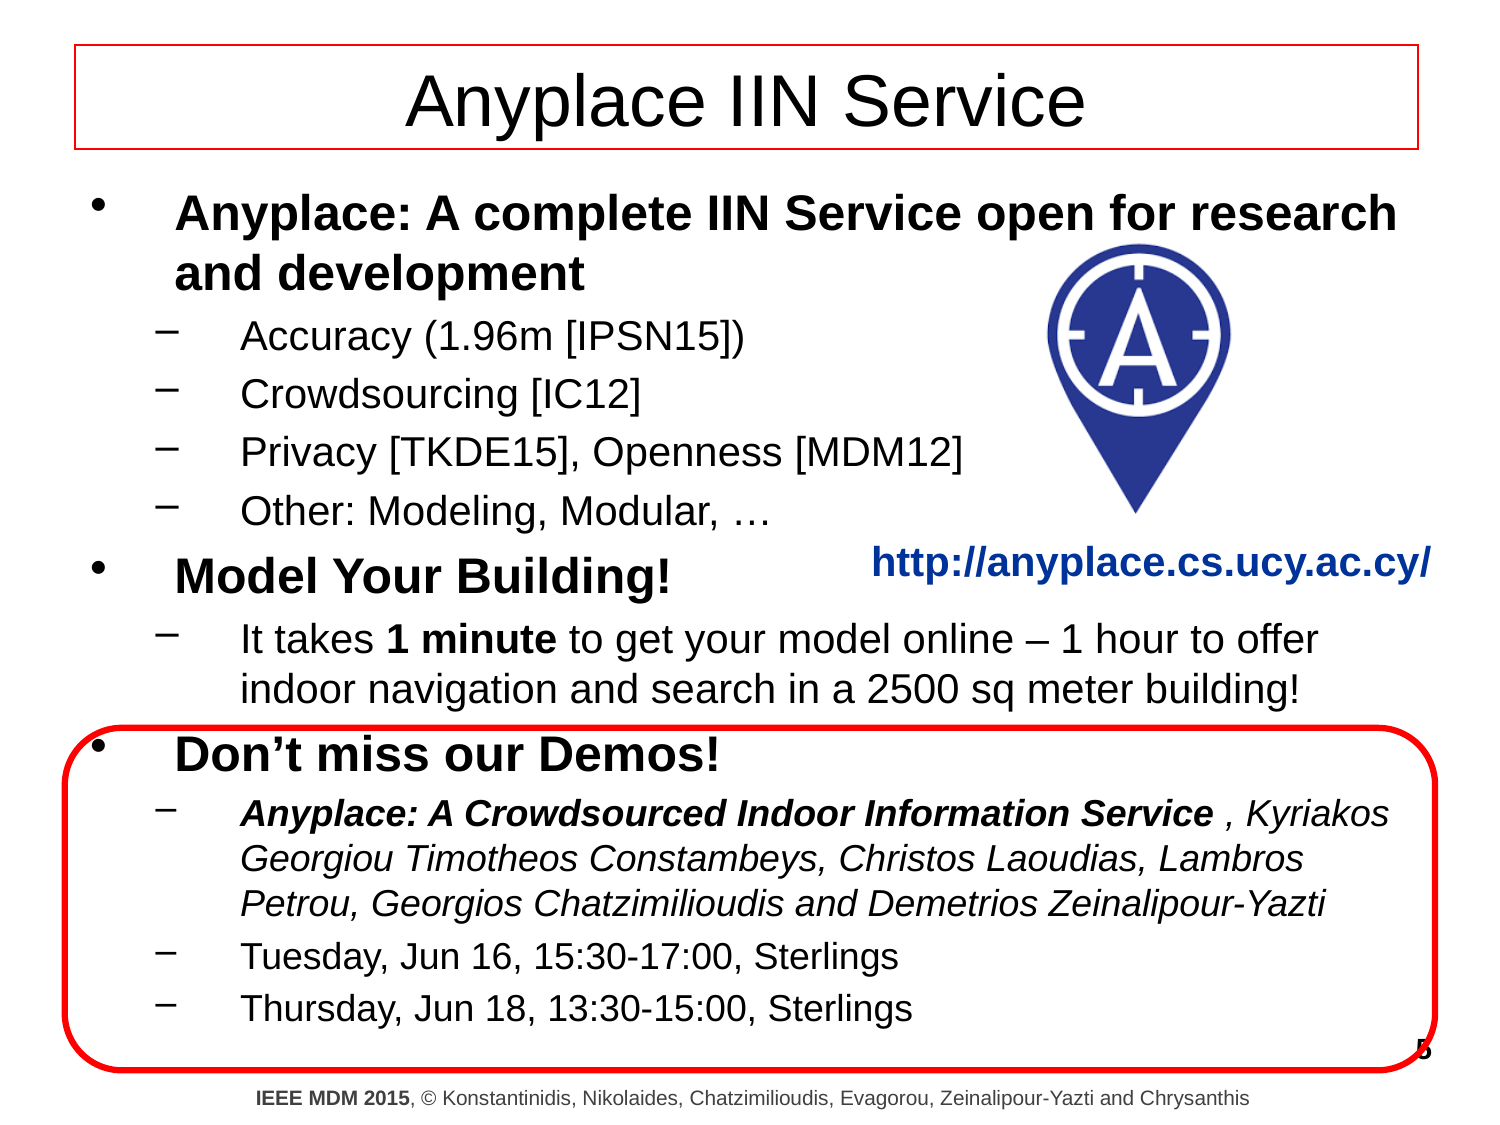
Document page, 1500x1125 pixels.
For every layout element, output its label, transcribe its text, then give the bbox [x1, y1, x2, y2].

text_box http://anyplace.cs.ucy.ac.cy/ [856, 527, 1456, 592]
title Anyplace IIN Service [74, 44, 1419, 150]
picture [962, 207, 1306, 551]
list Anyplace: A complete IIN Service open for research and development Accuracy (1.96m [IPSN15]) Crowdsourcing [IC12] Privacy [TKDE15], Openness [MDM12] Other: Modeling, Modular, … Model Your Building! It takes 1 minute to get your model online – 1 hour to offer indoor navigation and search in a 2500 sq meter building! Don’t miss our Demos! Anyplace: A Crowdsourced Indoor Information Service , Kyriakos Georgiou Timotheos Constambeys, Christos Laoudias, Lambros Petrou, Georgios Chatzimilioudis and Demetrios Zeinalipour-Yazti Tuesday, Jun 16, 15:30-17:00, Sterlings Thursday, Jun 18, 13:30-15:00, Sterlings [74, 172, 1426, 587]
text_box [64, 727, 1436, 1071]
